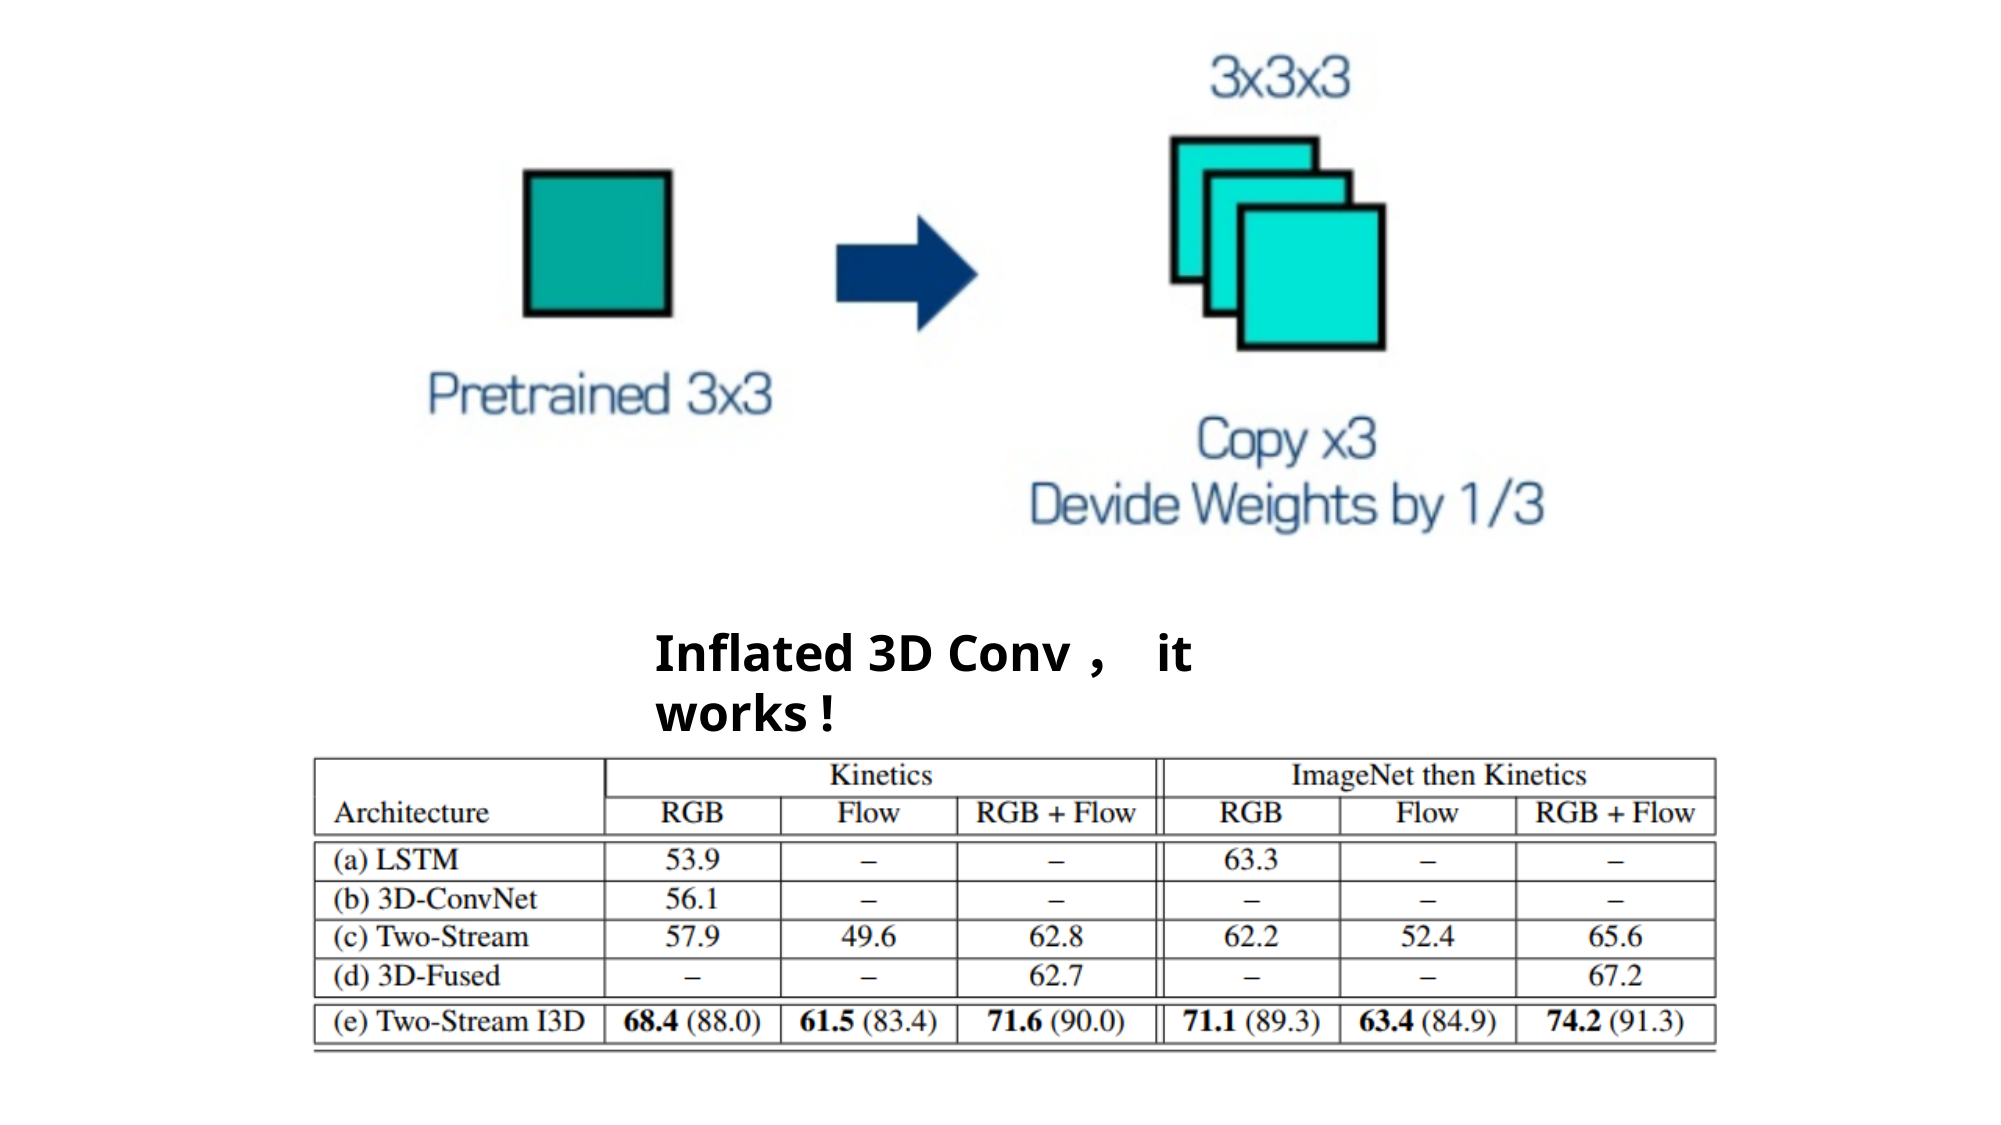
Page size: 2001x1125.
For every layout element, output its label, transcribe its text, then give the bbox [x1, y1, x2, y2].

text_box Inflated 3D Conv， it works ! [641, 613, 1393, 749]
picture [305, 749, 1728, 1061]
picture [408, 33, 1592, 554]
